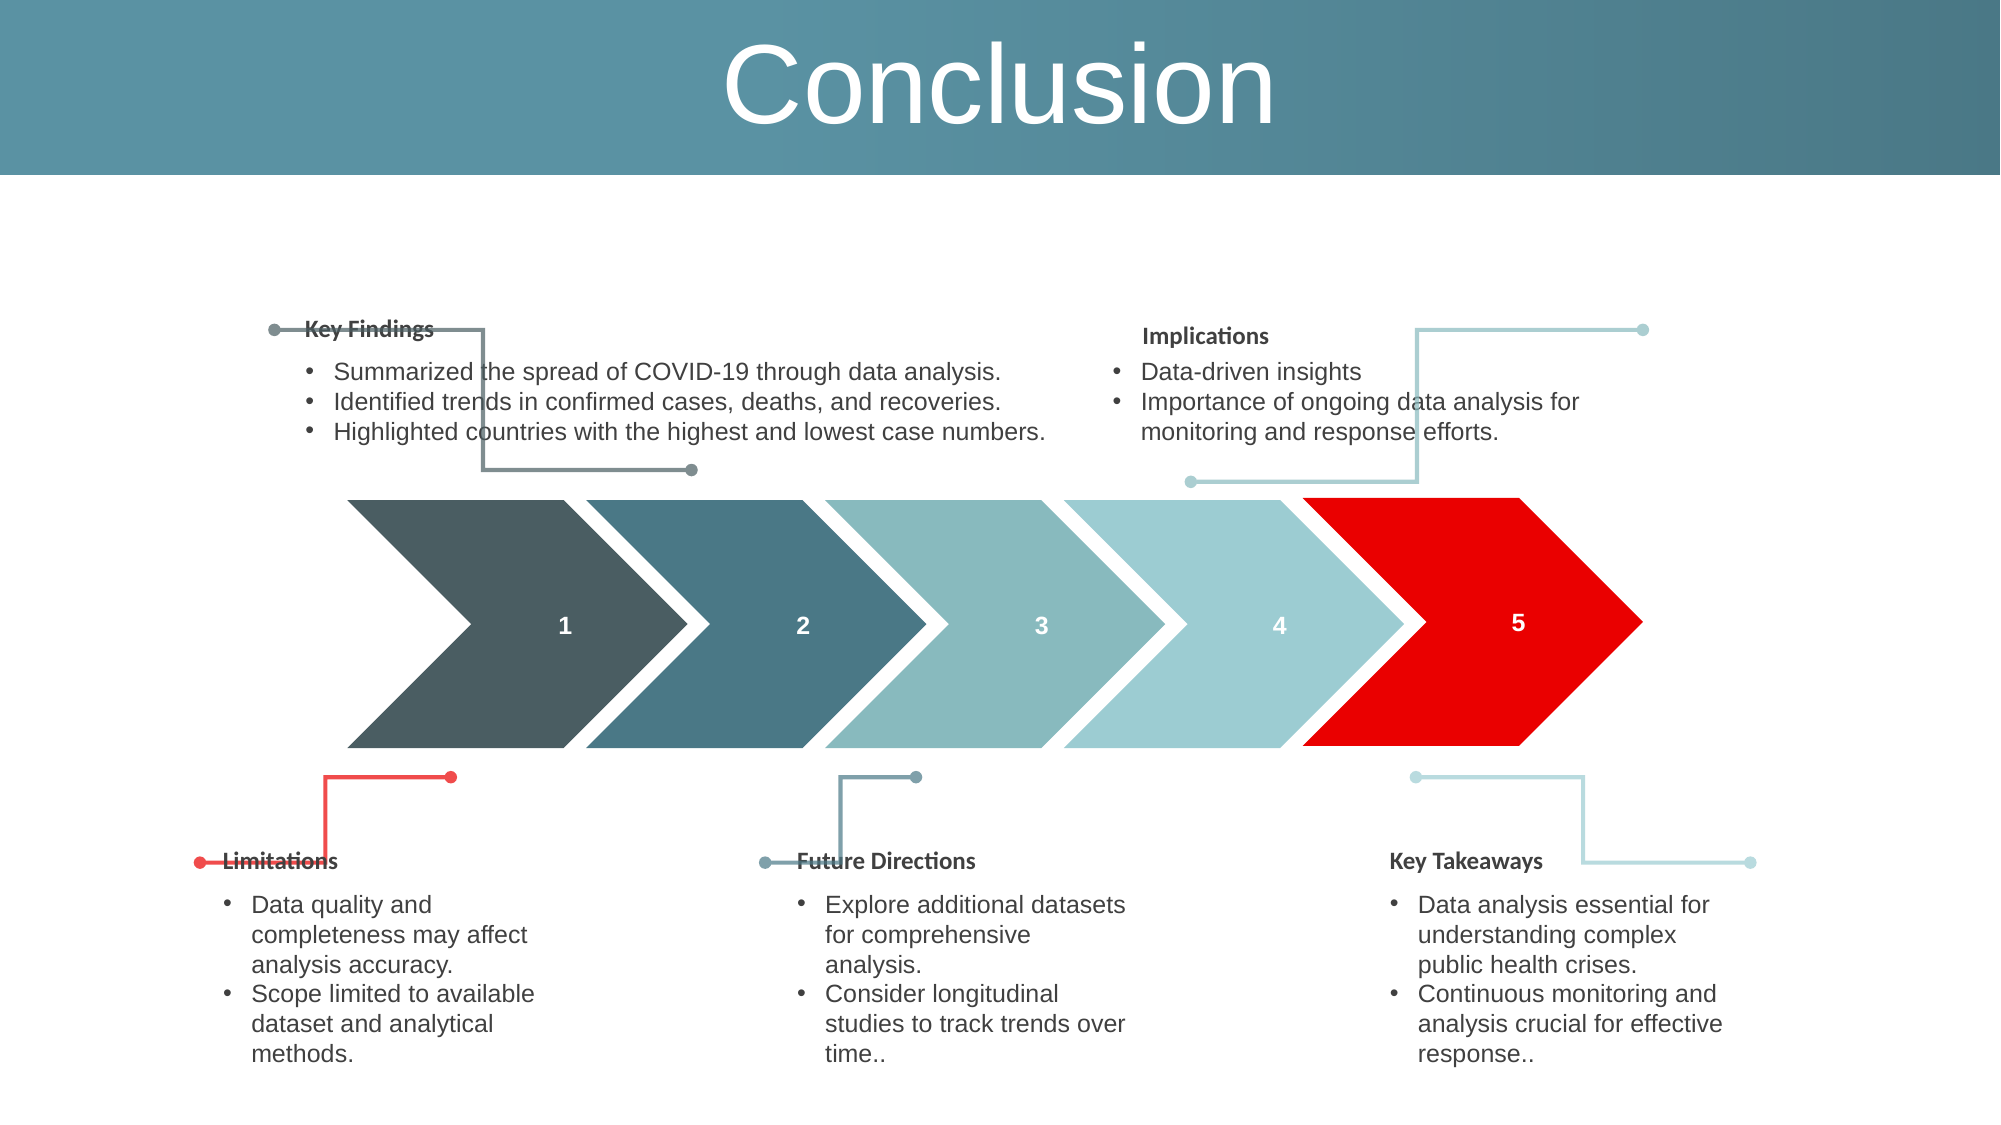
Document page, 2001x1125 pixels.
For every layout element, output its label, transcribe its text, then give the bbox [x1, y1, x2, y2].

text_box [347, 497, 1643, 749]
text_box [1112, 312, 1695, 455]
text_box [305, 304, 1100, 546]
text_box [199, 777, 451, 863]
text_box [796, 837, 1133, 1048]
list Conclusion [50, 27, 1950, 147]
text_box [1389, 837, 1726, 1078]
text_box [222, 837, 559, 1078]
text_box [765, 777, 916, 863]
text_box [1190, 329, 1643, 482]
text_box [274, 329, 692, 471]
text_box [1415, 777, 1751, 863]
